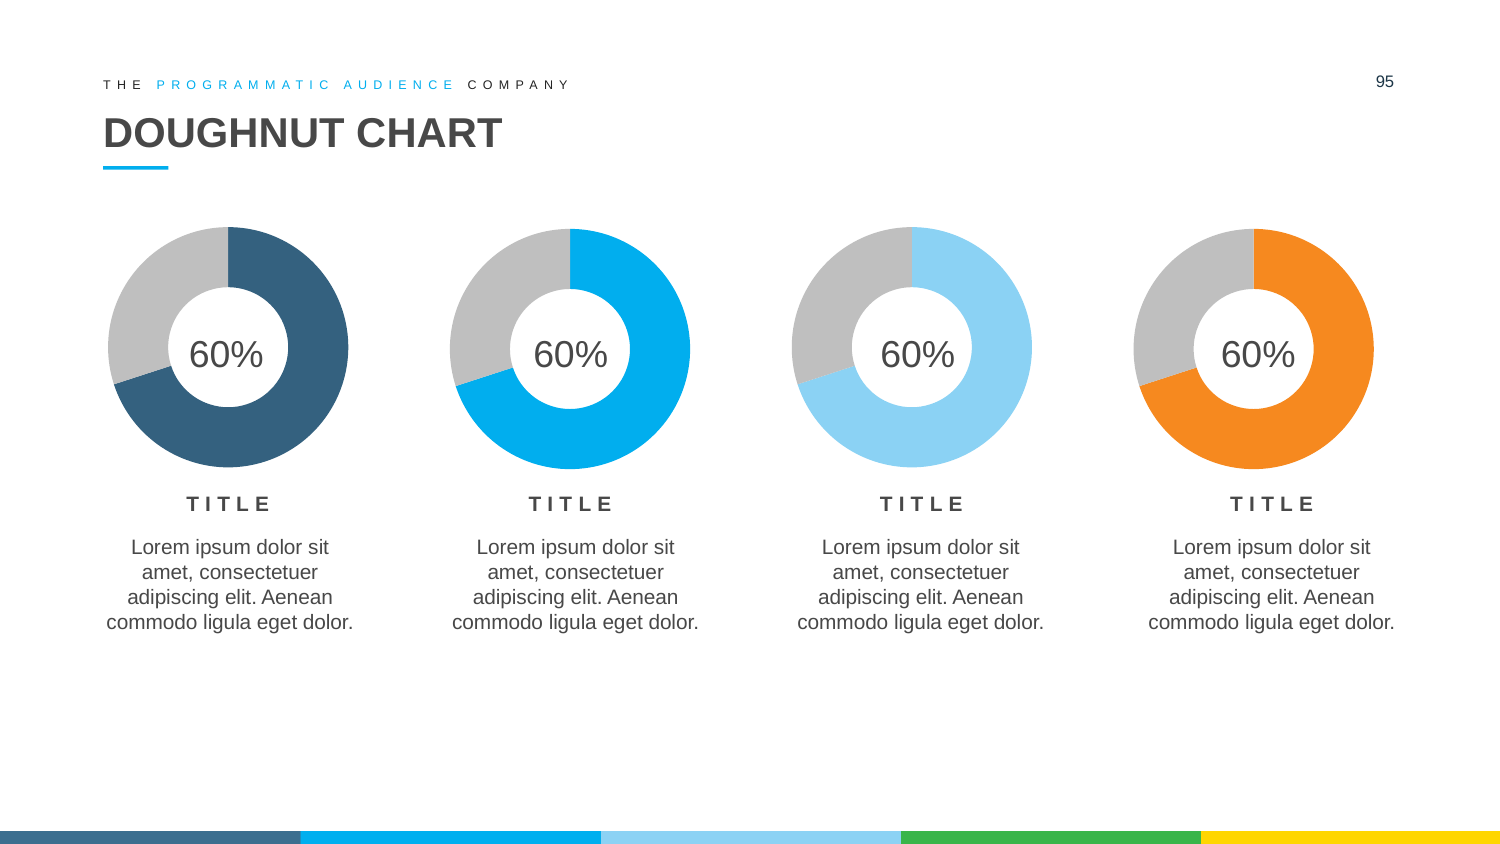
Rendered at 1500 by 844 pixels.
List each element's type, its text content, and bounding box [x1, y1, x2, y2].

text_box Lorem ipsum dolor sit amet, consectetuer adipiscing elit. Aenean commodo ligula eget dolor. [103, 533, 357, 634]
text_box TITLE [1230, 490, 1314, 516]
text_box TITLE [186, 490, 270, 516]
picture [0, 0, 1500, 844]
text_box THE PROGRAMMATIC AUDIENCE COMPANY [103, 77, 1179, 93]
chart [1128, 221, 1379, 477]
text_box TITLE [879, 490, 963, 516]
chart [786, 220, 1037, 475]
chart [103, 220, 354, 475]
chart [444, 221, 696, 477]
title DOUGHNUT CHART [103, 103, 1397, 158]
text_box Lorem ipsum dolor sit amet, consectetuer adipiscing elit. Aenean commodo ligula eget dolor. [448, 533, 703, 634]
slide_number 95 [1375, 70, 1440, 96]
text_box Lorem ipsum dolor sit amet, consectetuer adipiscing elit. Aenean commodo ligula eget dolor. [1146, 533, 1397, 634]
text_box TITLE [528, 490, 612, 516]
text_box Lorem ipsum dolor sit amet, consectetuer adipiscing elit. Aenean commodo ligula eget dolor. [795, 533, 1046, 634]
